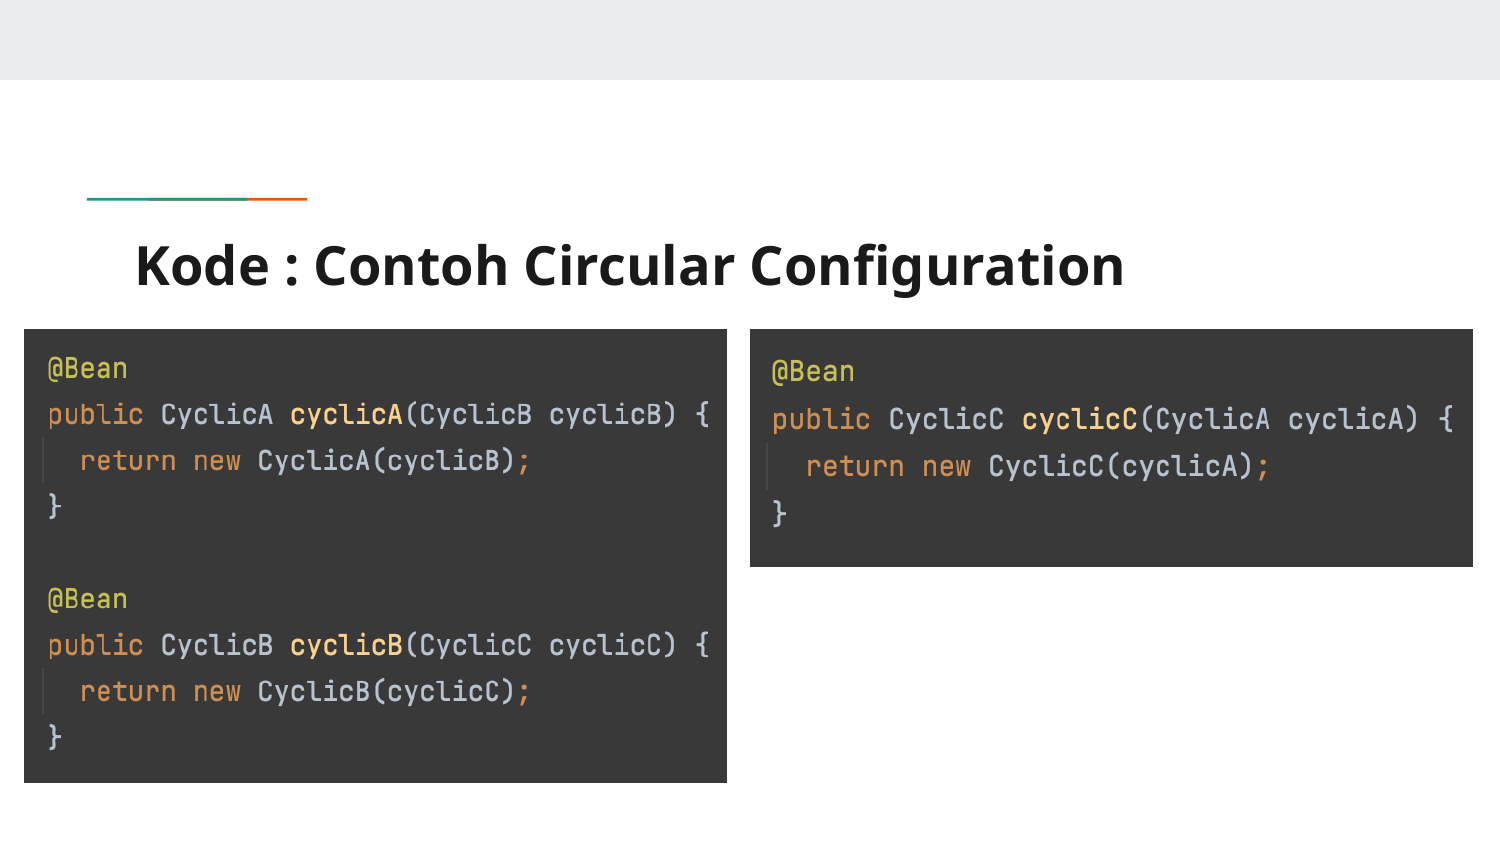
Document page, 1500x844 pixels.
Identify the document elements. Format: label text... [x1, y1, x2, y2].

picture [24, 328, 727, 783]
title Kode : Contoh Circular Configuration [119, 216, 1381, 305]
picture [749, 328, 1473, 567]
